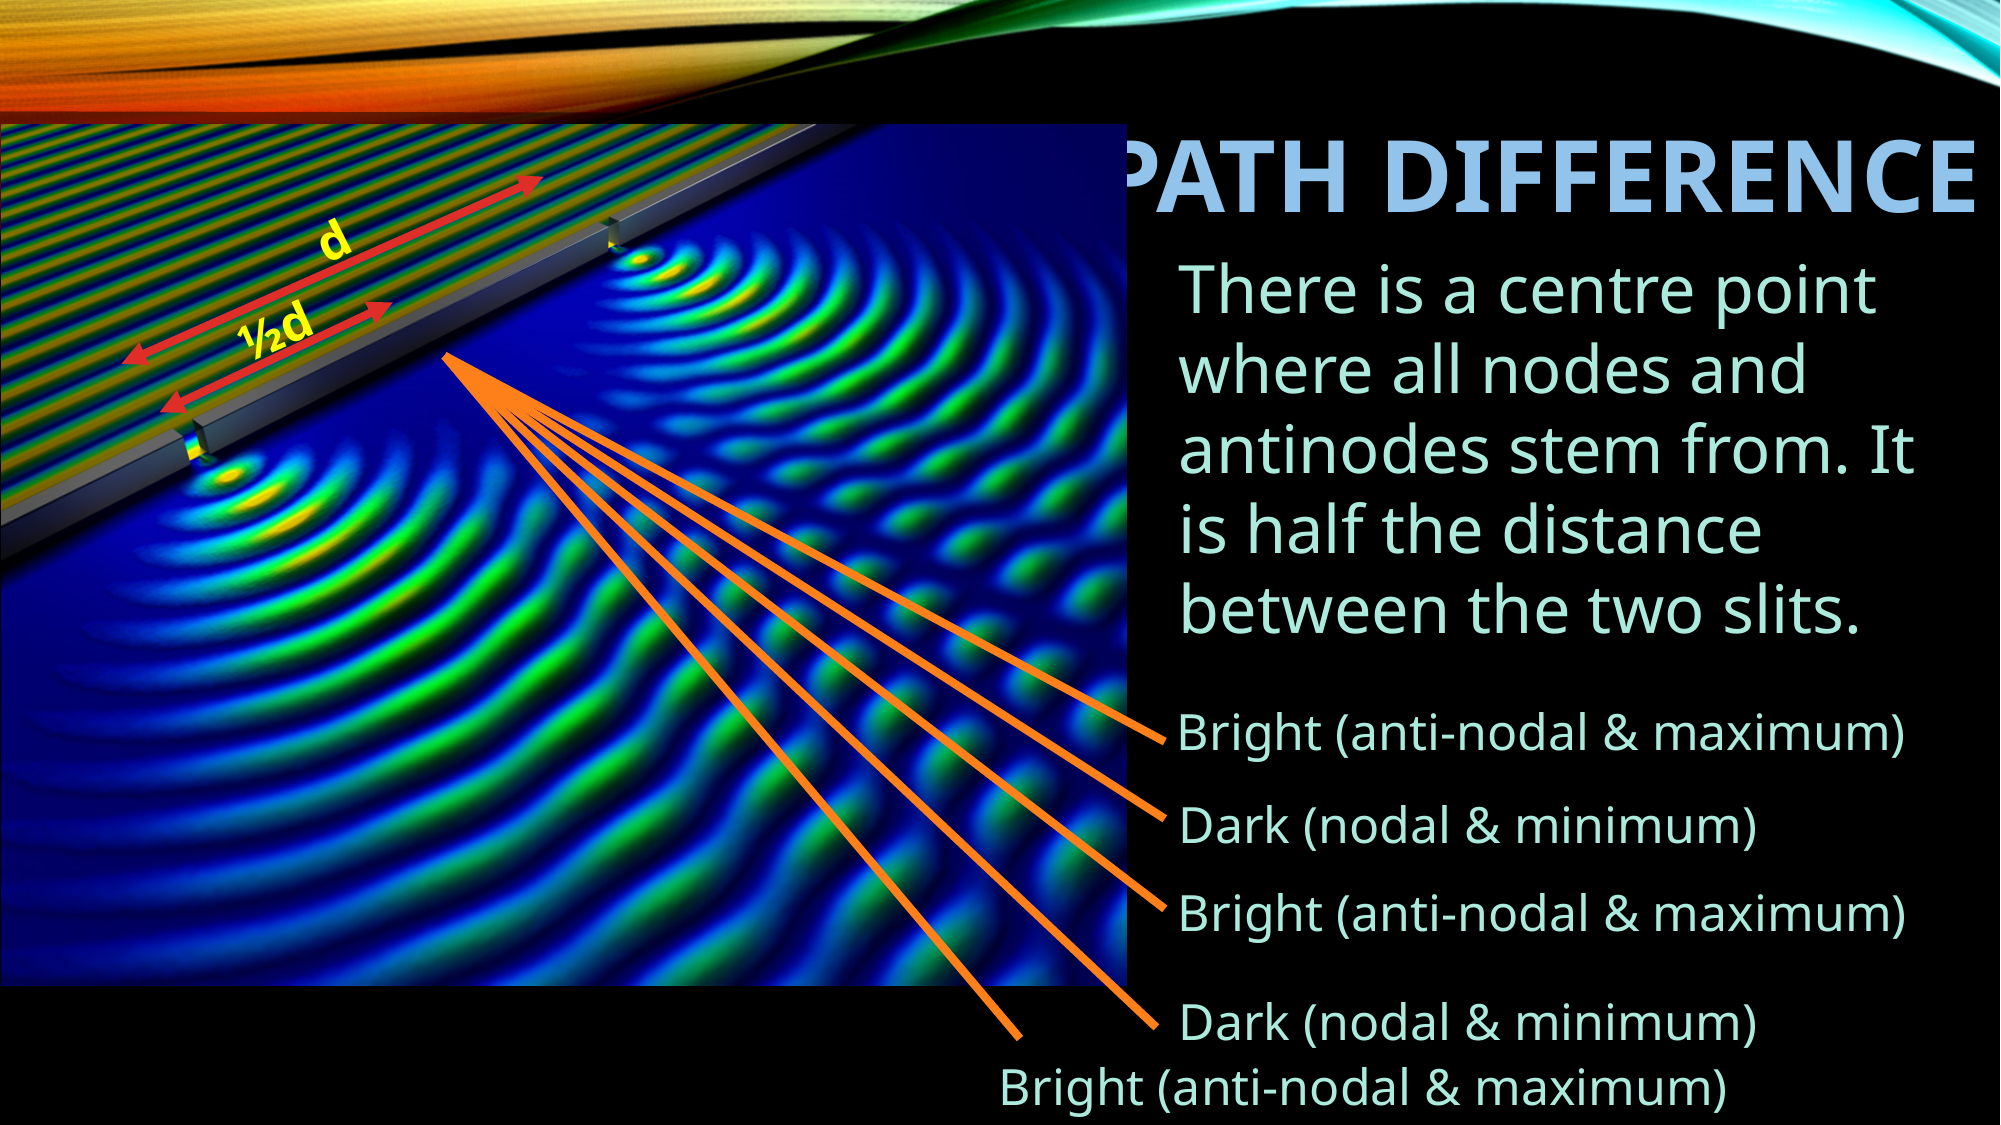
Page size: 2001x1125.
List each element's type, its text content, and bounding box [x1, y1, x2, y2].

text_box Bright (anti-nodal & maximum) [1165, 874, 1976, 950]
text_box Bright (anti-nodal & maximum) [1165, 693, 1975, 768]
text_box There is a centre point where all nodes and antinodes stem from. It is half the distance between the two slits. [1165, 239, 1997, 655]
text_box Dark (nodal & minimum) [1163, 982, 1940, 1058]
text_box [0, 110, 1165, 1039]
text_box Dark (nodal & minimum) [1165, 785, 1940, 861]
picture [0, 0, 2000, 237]
text_box Bright (anti-nodal & maximum) [984, 1048, 1797, 1123]
title Path Difference [496, 86, 1997, 239]
